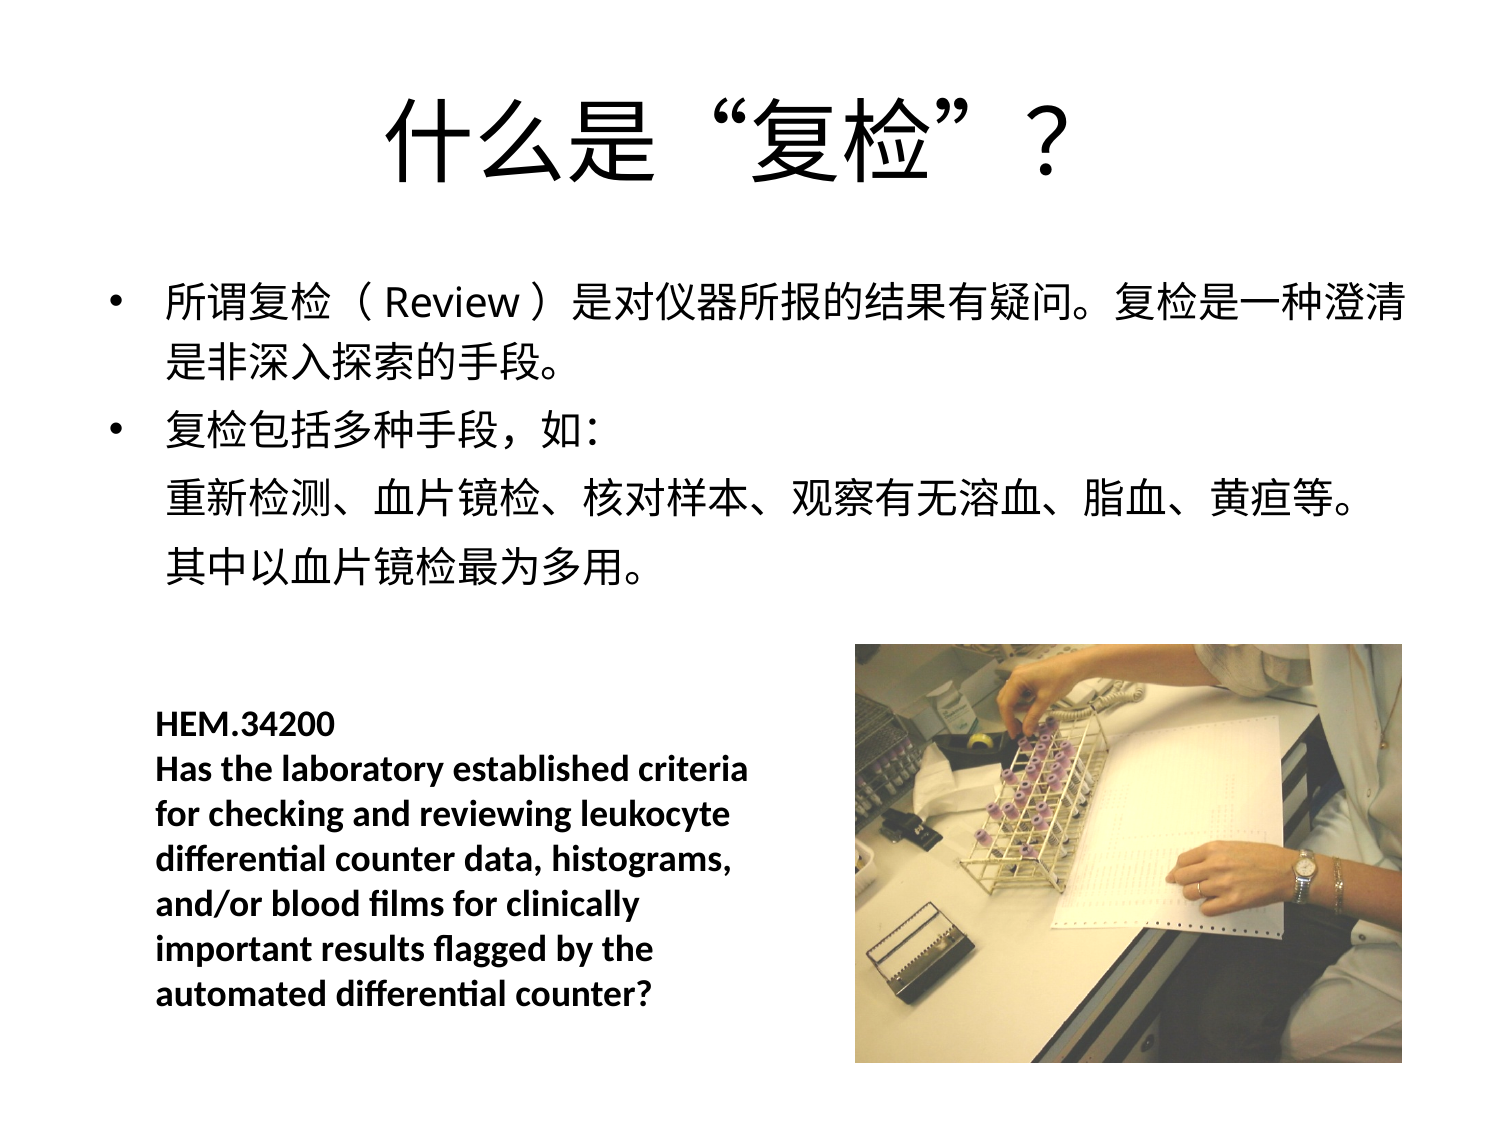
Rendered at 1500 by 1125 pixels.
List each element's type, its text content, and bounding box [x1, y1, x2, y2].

picture [855, 644, 1402, 1063]
list 所谓复检（Review）是对仪器所报的结果有疑问。复检是一种澄清是非深入探索的手段。 复检包括多种手段，如： 重新检测、血片镜检、核对样本、观察有无溶血、脂血、黄疸等。 其中以血片镜检最为多用。 [93, 257, 1425, 1022]
text_box HEM.34200 Has the laboratory established criteria for checking and reviewing leukocyte differential counter data, histograms, and/or blood films for clinically important results flagged by the automated differential counter? [140, 691, 791, 1022]
title 什么是“复检”？ [75, 45, 1425, 233]
